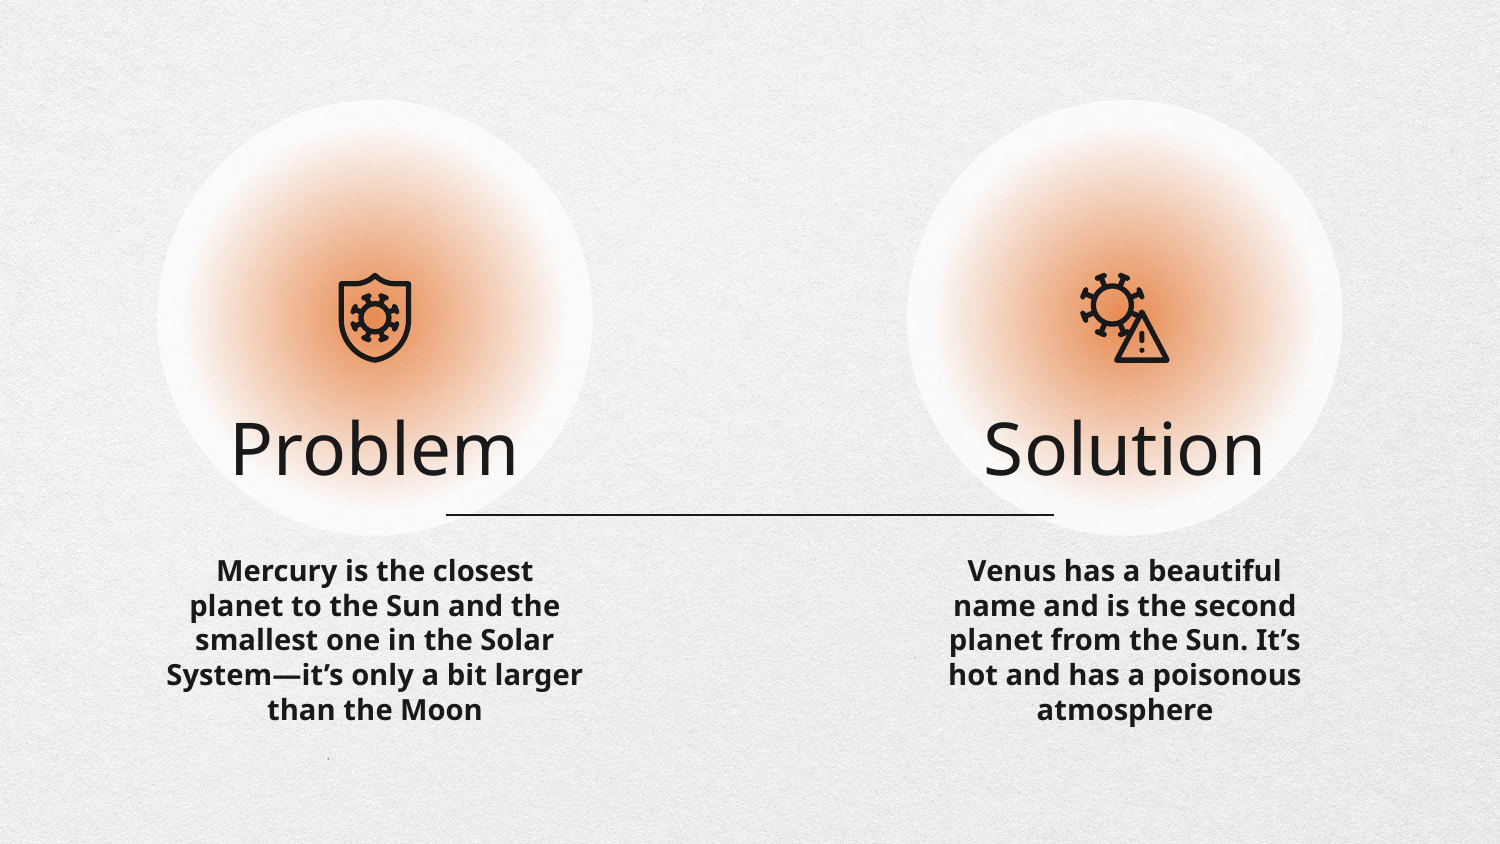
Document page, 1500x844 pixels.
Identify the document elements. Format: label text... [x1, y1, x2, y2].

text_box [338, 272, 412, 363]
text_box [984, 484, 1266, 536]
text_box [907, 99, 1343, 408]
subtitle Solution [900, 408, 1350, 484]
subtitle Mercury is the closest planet to the Sun and the smallest one in the Solar System—it’s only a bit larger than the Moon [150, 536, 600, 703]
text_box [1079, 272, 1171, 363]
text_box [234, 484, 516, 536]
subtitle Problem [150, 408, 600, 484]
text_box [157, 99, 593, 408]
subtitle Venus has a beautiful name and is the second planet from the Sun. It’s hot and has a poisonous atmosphere [900, 536, 1350, 703]
picture [0, 0, 1500, 844]
